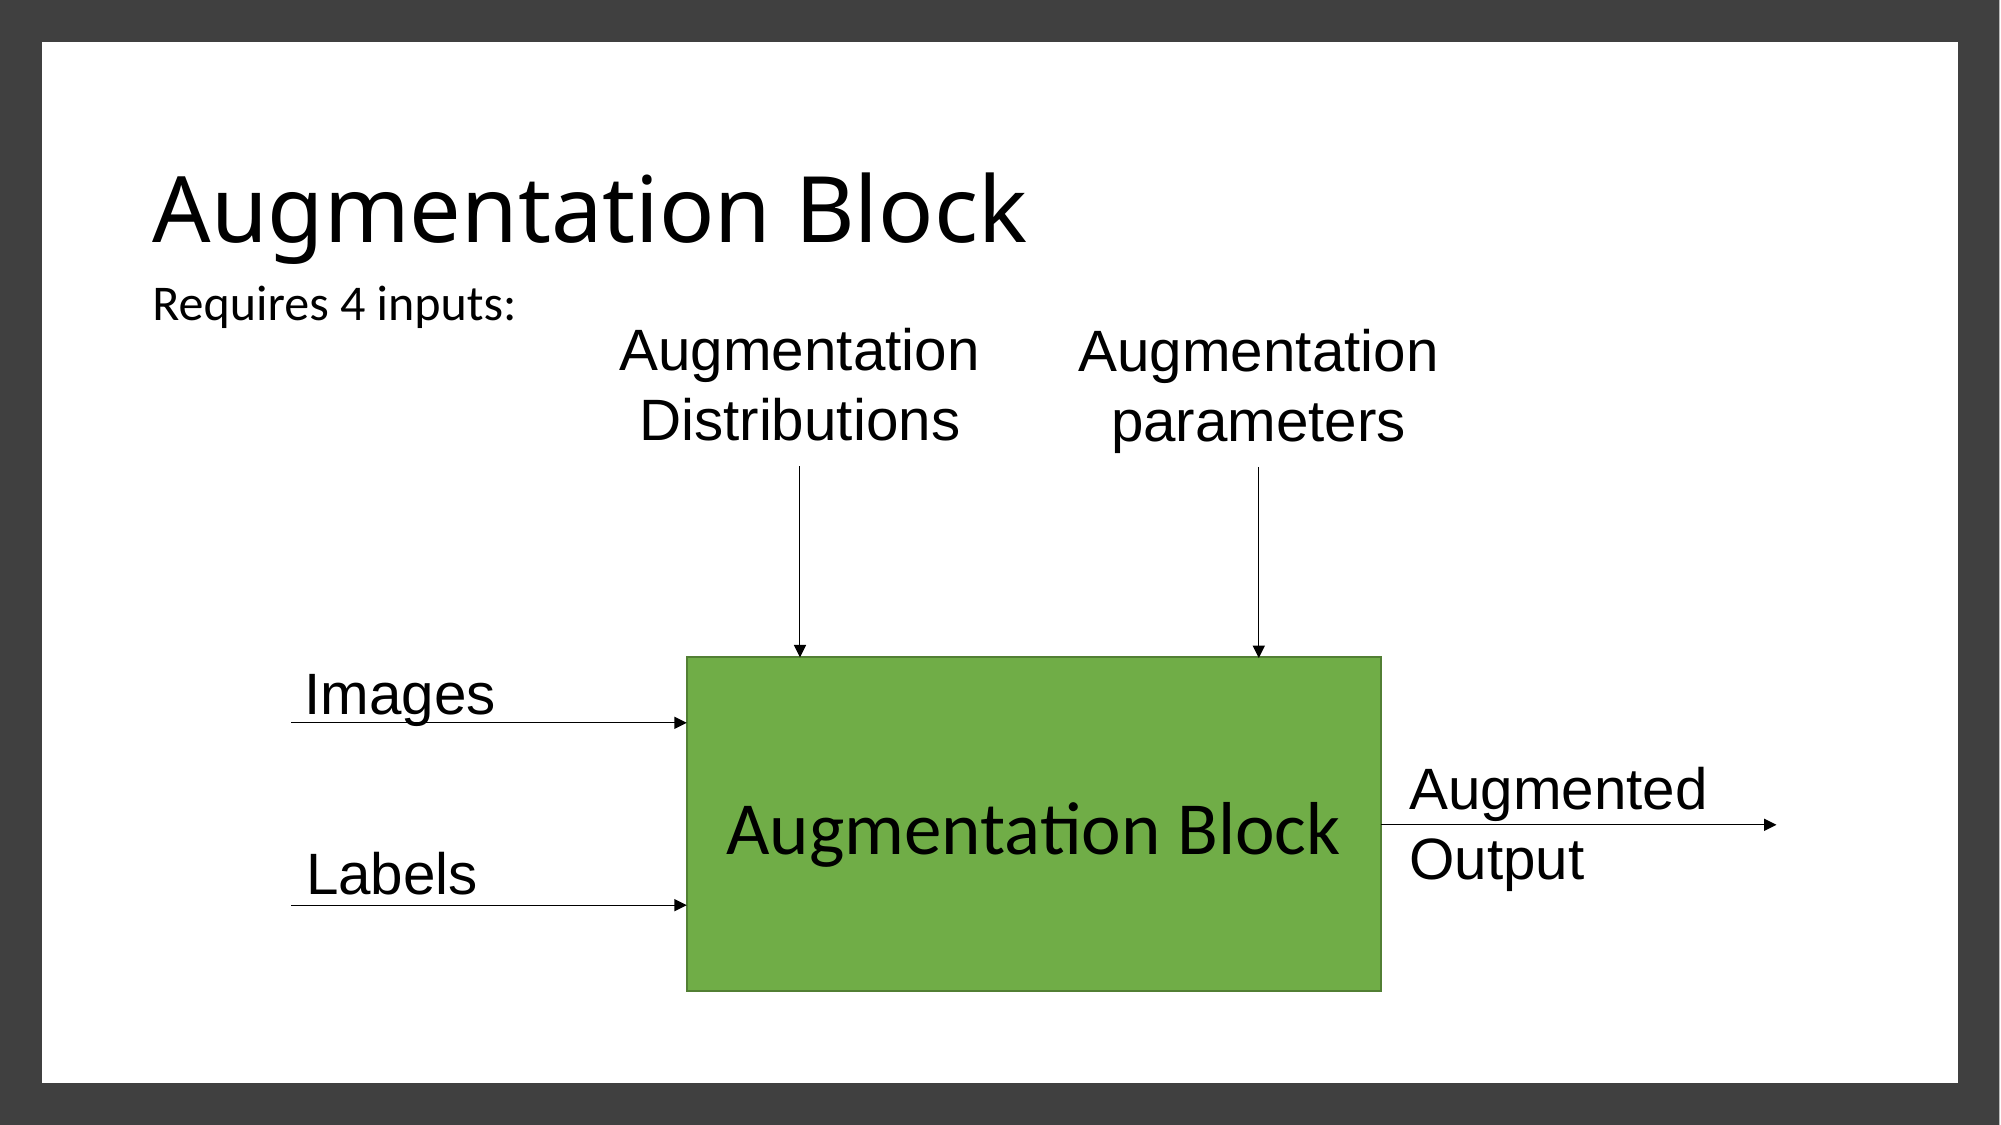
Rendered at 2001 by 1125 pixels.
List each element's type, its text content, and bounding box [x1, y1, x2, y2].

text_box Augmentation Distributions [534, 304, 1066, 460]
text_box [0, 0, 2000, 1125]
text_box Augmentation Block [686, 656, 1382, 992]
text_box Augmented Output [1394, 743, 1910, 899]
list Requires 4 inputs: [137, 270, 1863, 906]
title Augmentation Block [137, 103, 1863, 270]
text_box Labels [291, 829, 1292, 915]
text_box Augmentation parameters [1038, 305, 1480, 461]
text_box [52, 51, 1948, 1073]
text_box Images [289, 648, 1290, 734]
